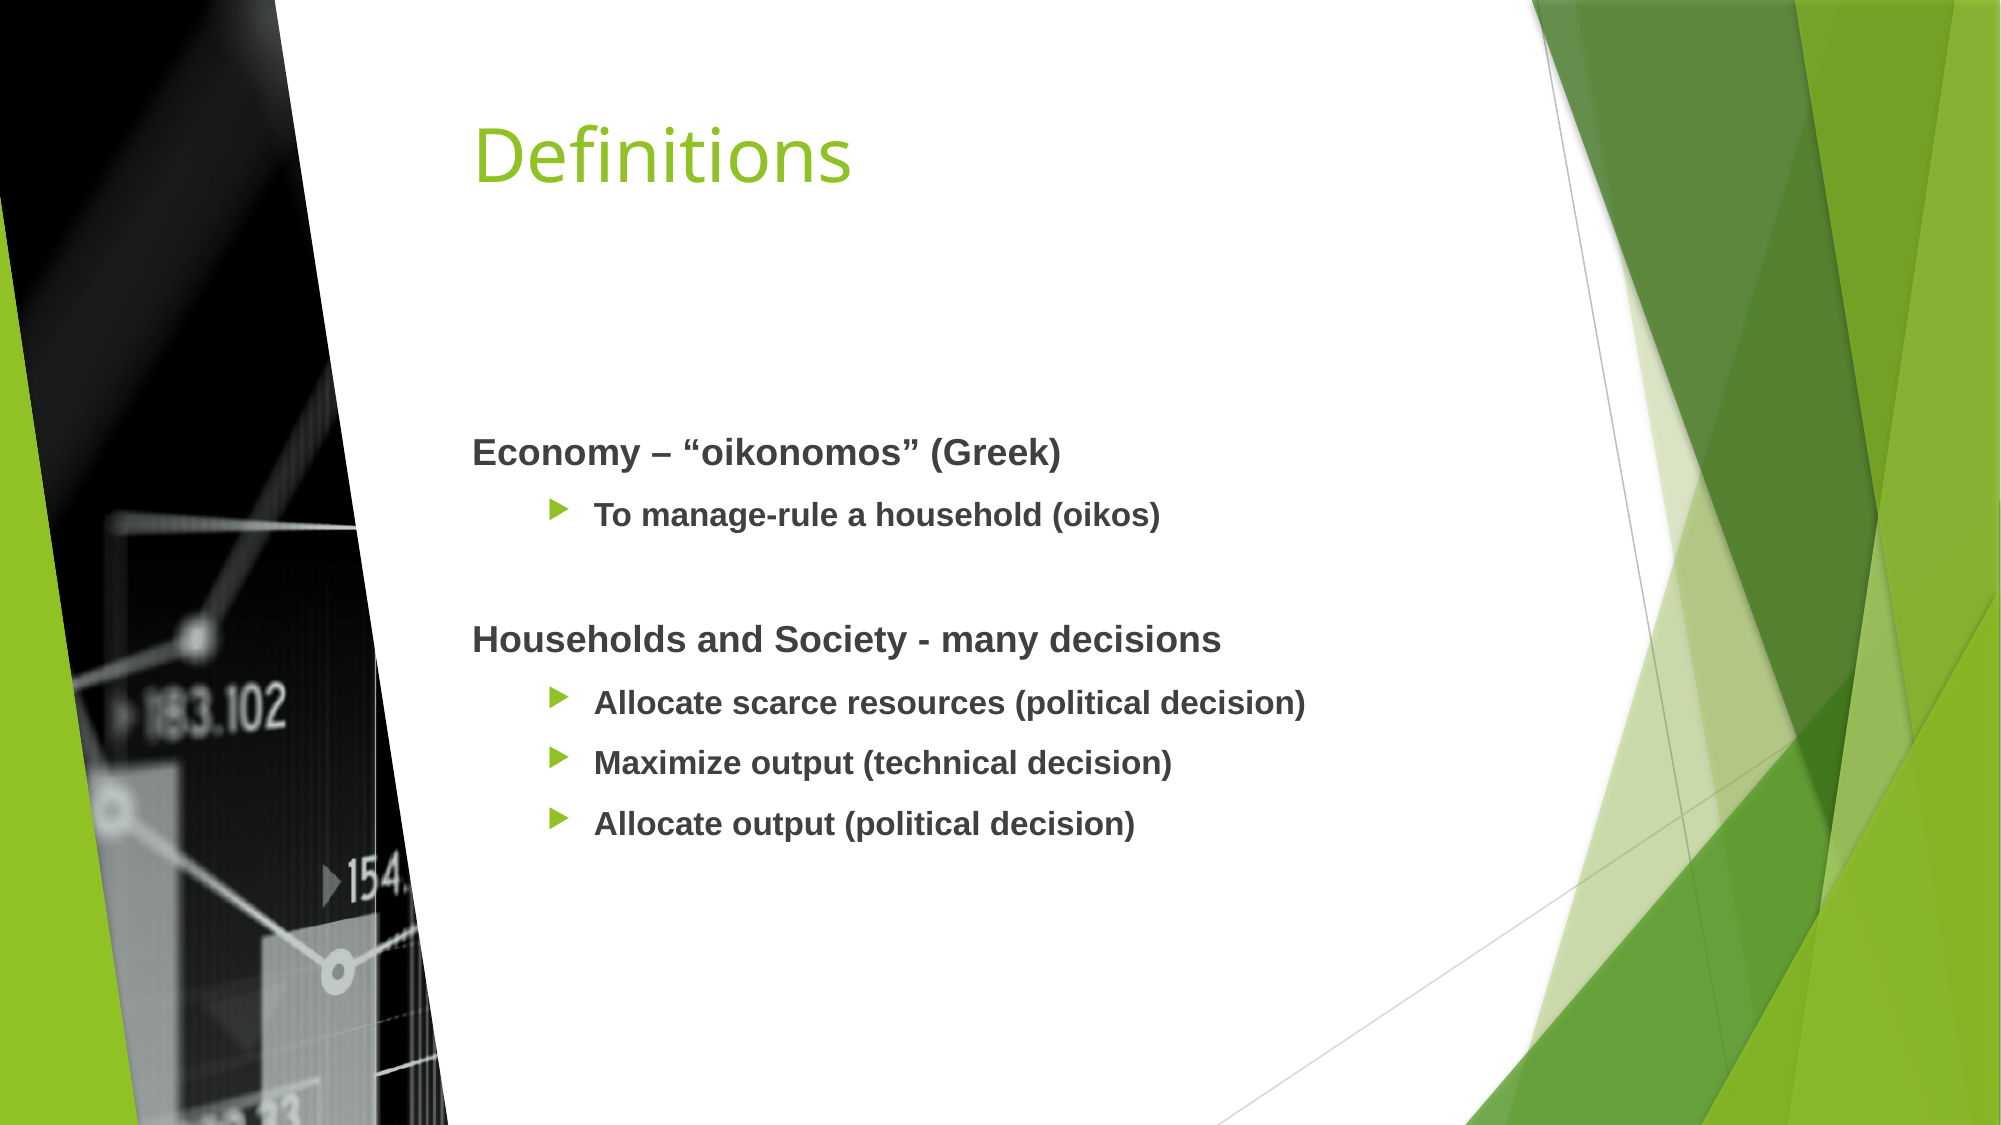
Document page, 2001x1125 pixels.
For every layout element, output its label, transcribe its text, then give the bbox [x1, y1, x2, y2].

title Definitions [457, 99, 1522, 317]
list Economy – “oikonomos” (Greek) To manage-rule a household (oikos) Households and Society - many decisions Allocate scarce resources (political decision) Maximize output (technical decision) Allocate output (political decision) [457, 354, 1522, 992]
picture [0, 0, 449, 1125]
